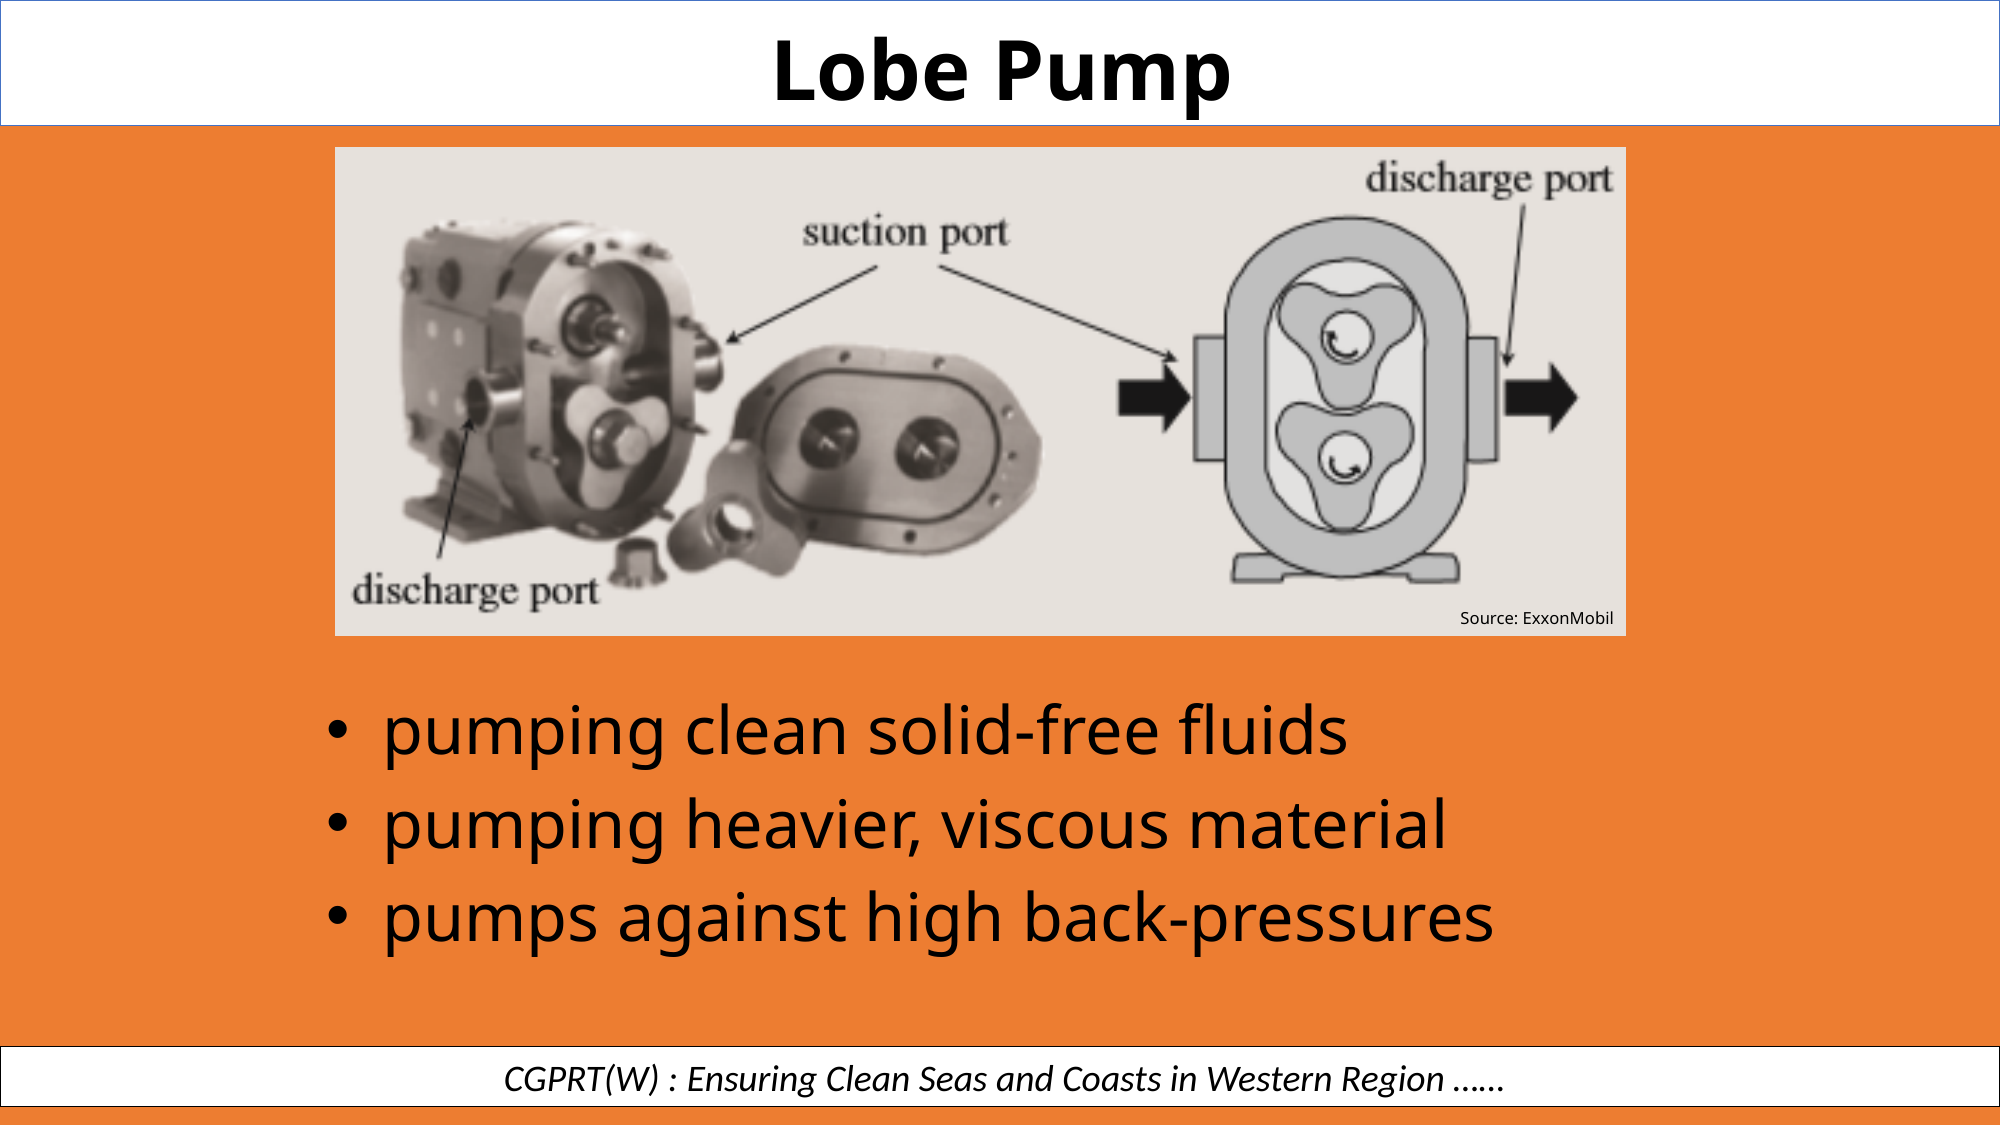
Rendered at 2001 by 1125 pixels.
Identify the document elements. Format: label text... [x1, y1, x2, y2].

text_box CGPRT(W) : Ensuring Clean Seas and Coasts in Western Region …… [0, 1046, 2000, 1107]
text_box pumping clean solid-free fluids pumping heavier, viscous material pumps against high back-pressures [311, 680, 1797, 966]
picture [335, 147, 1626, 636]
text_box [0, 0, 2000, 126]
text_box Lobe Pump [75, 21, 1929, 114]
